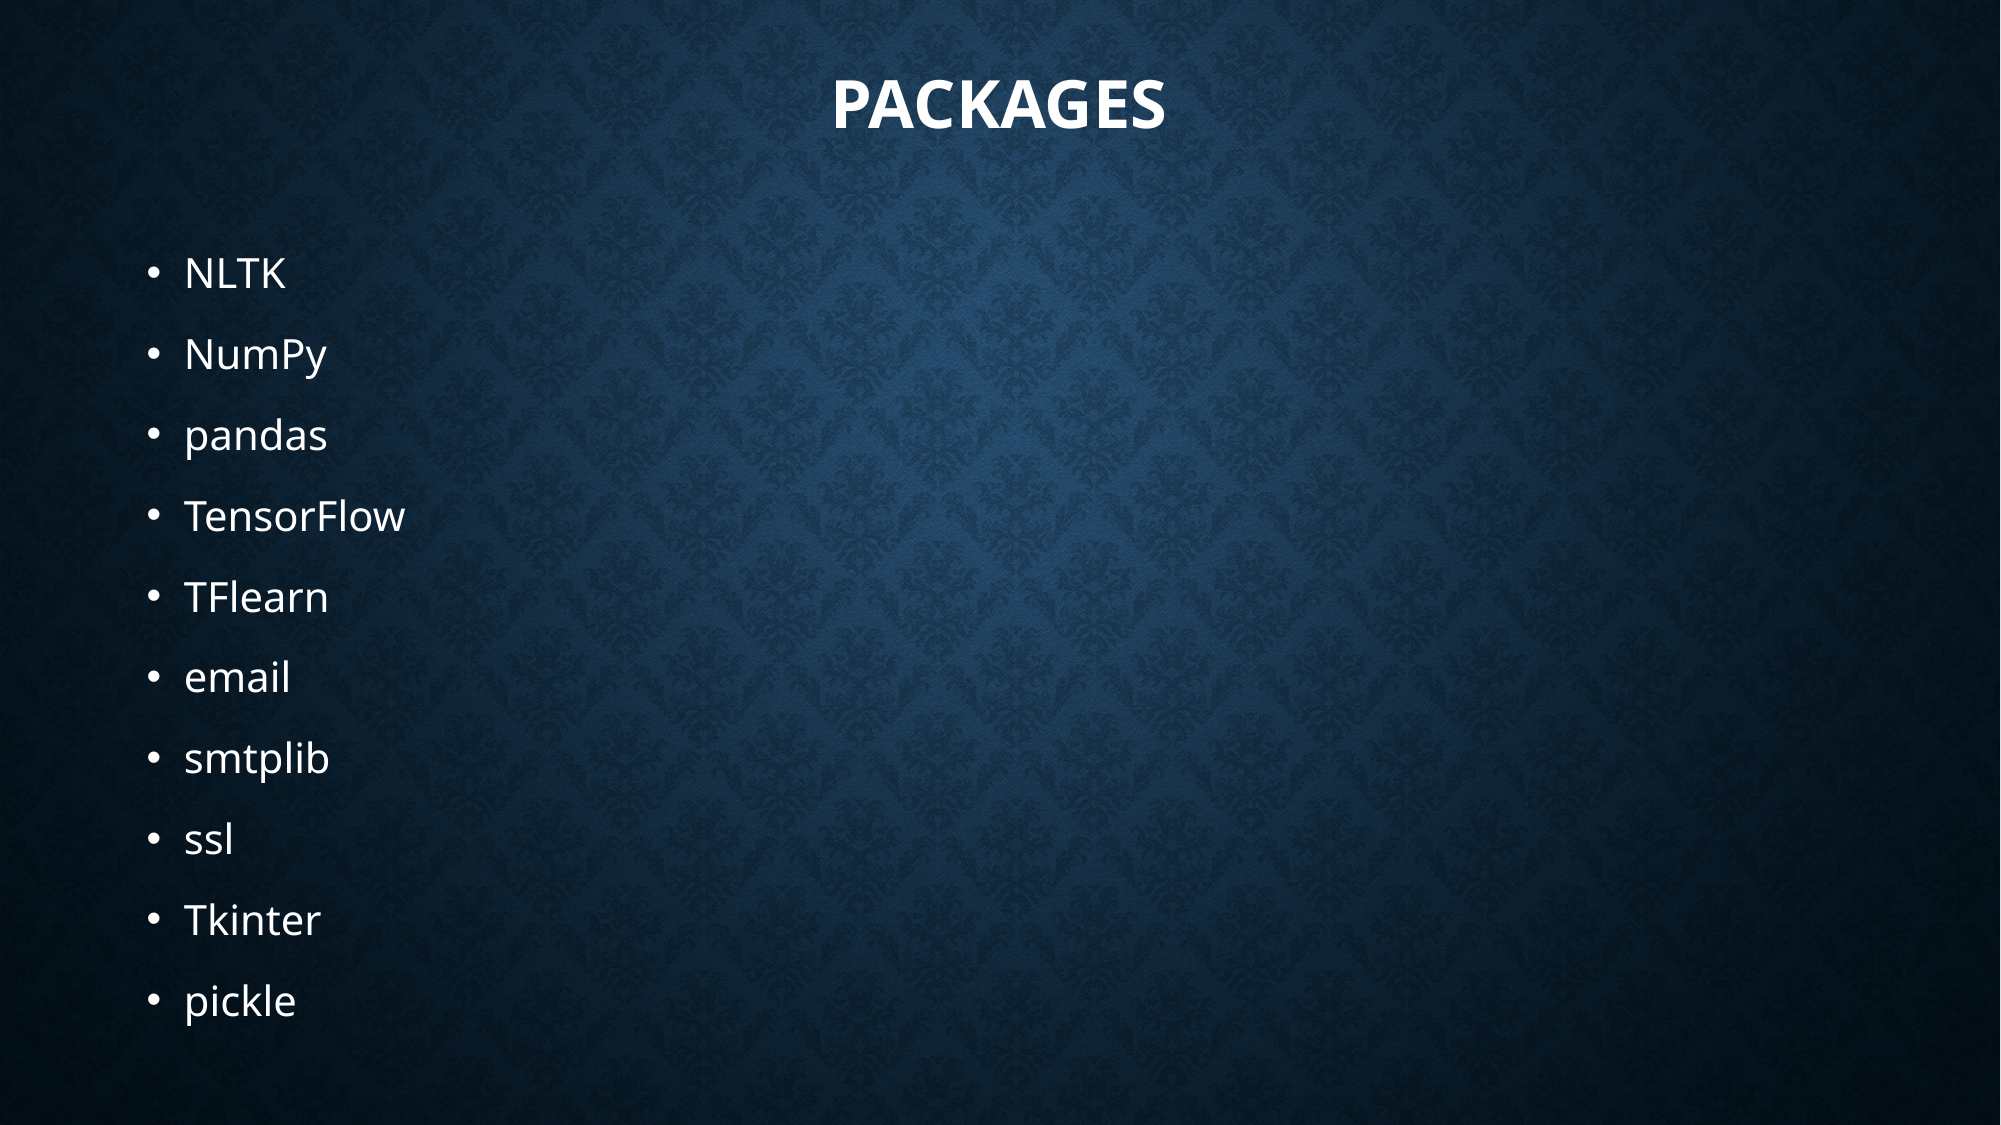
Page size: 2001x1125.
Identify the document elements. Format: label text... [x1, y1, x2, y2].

picture [0, 0, 2001, 1125]
text_box PACKAGES [149, 38, 1849, 175]
text_box NLTK NumPy pandas TensorFlow TFlearn email smtplib ssl Tkinter pickle [131, 229, 1849, 950]
